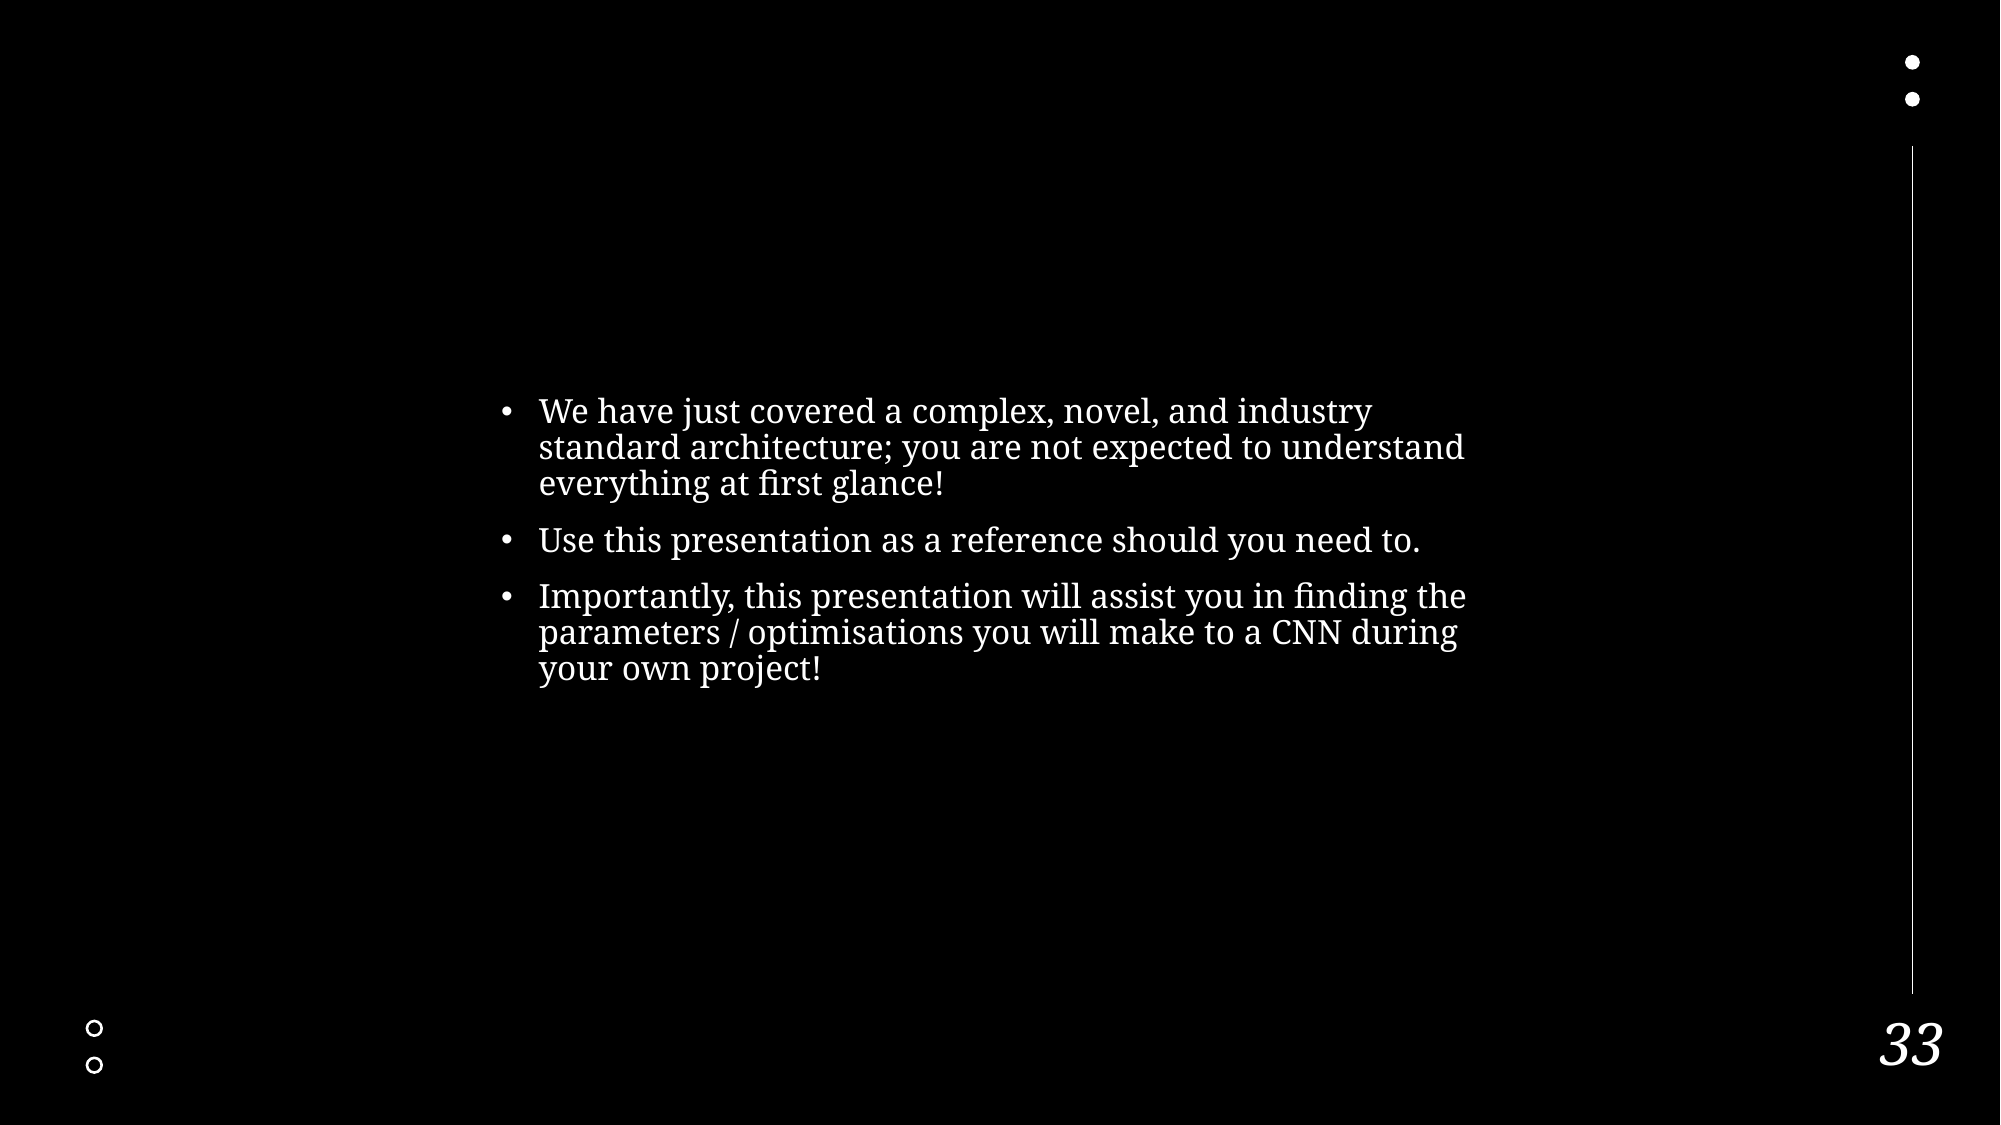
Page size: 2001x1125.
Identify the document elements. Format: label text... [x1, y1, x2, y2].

slide_number 33 [1853, 1024, 1972, 1070]
text_box We have just covered a complex, novel, and industry standard architecture; you are not expected to understand everything at first glance! Use this presentation as a reference should you need to. Importantly, this presentation will assist you in finding the parameters / optimisations you will make to a CNN during your own project! [486, 387, 1514, 1070]
